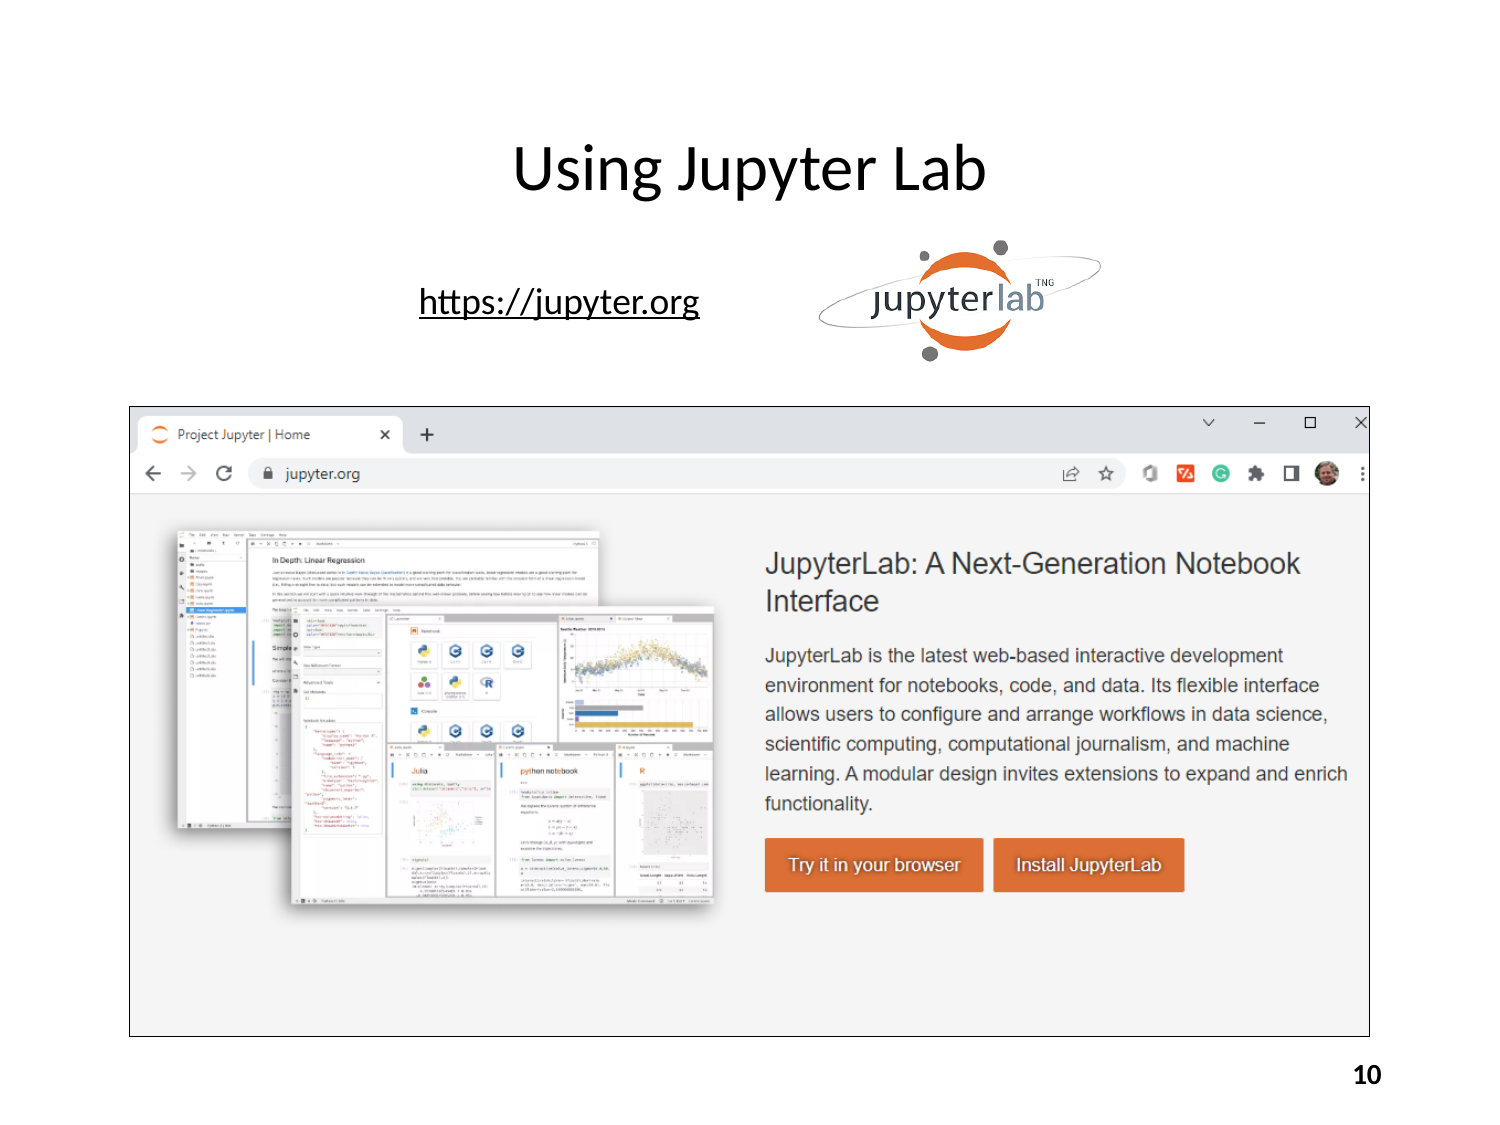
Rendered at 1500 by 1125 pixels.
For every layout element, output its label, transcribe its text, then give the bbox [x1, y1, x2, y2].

title Using Jupyter Lab [103, 59, 1397, 278]
slide_number 10 [1059, 1042, 1397, 1103]
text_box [391, 231, 1109, 368]
picture [129, 406, 1370, 1037]
